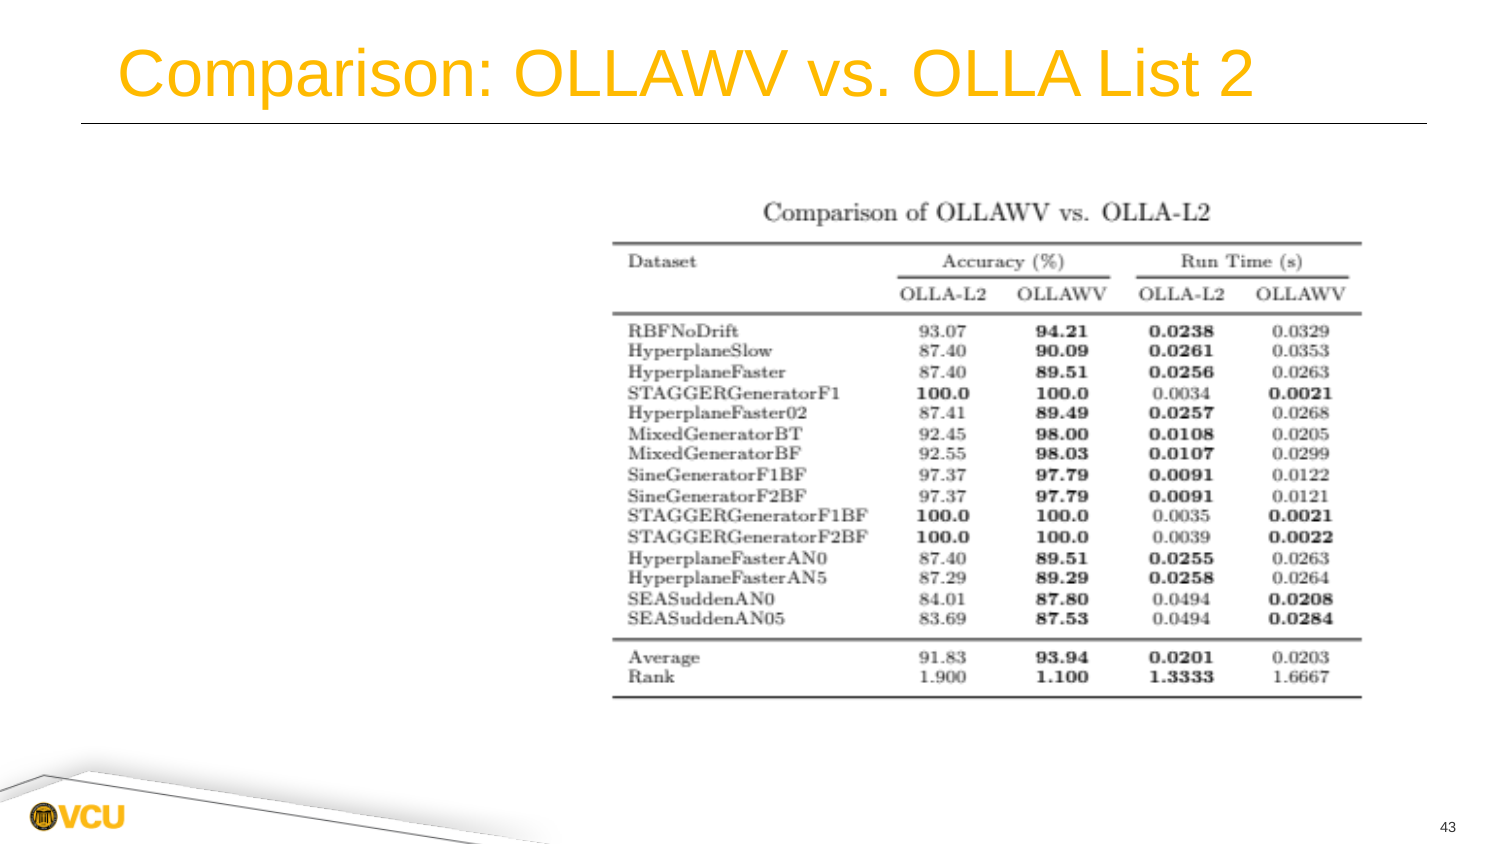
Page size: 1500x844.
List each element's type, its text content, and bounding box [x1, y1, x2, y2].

picture [605, 190, 1370, 712]
slide_number 43 [1400, 813, 1472, 841]
title Comparison: OLLAWV vs. OLLA List 2 [103, 31, 1397, 137]
